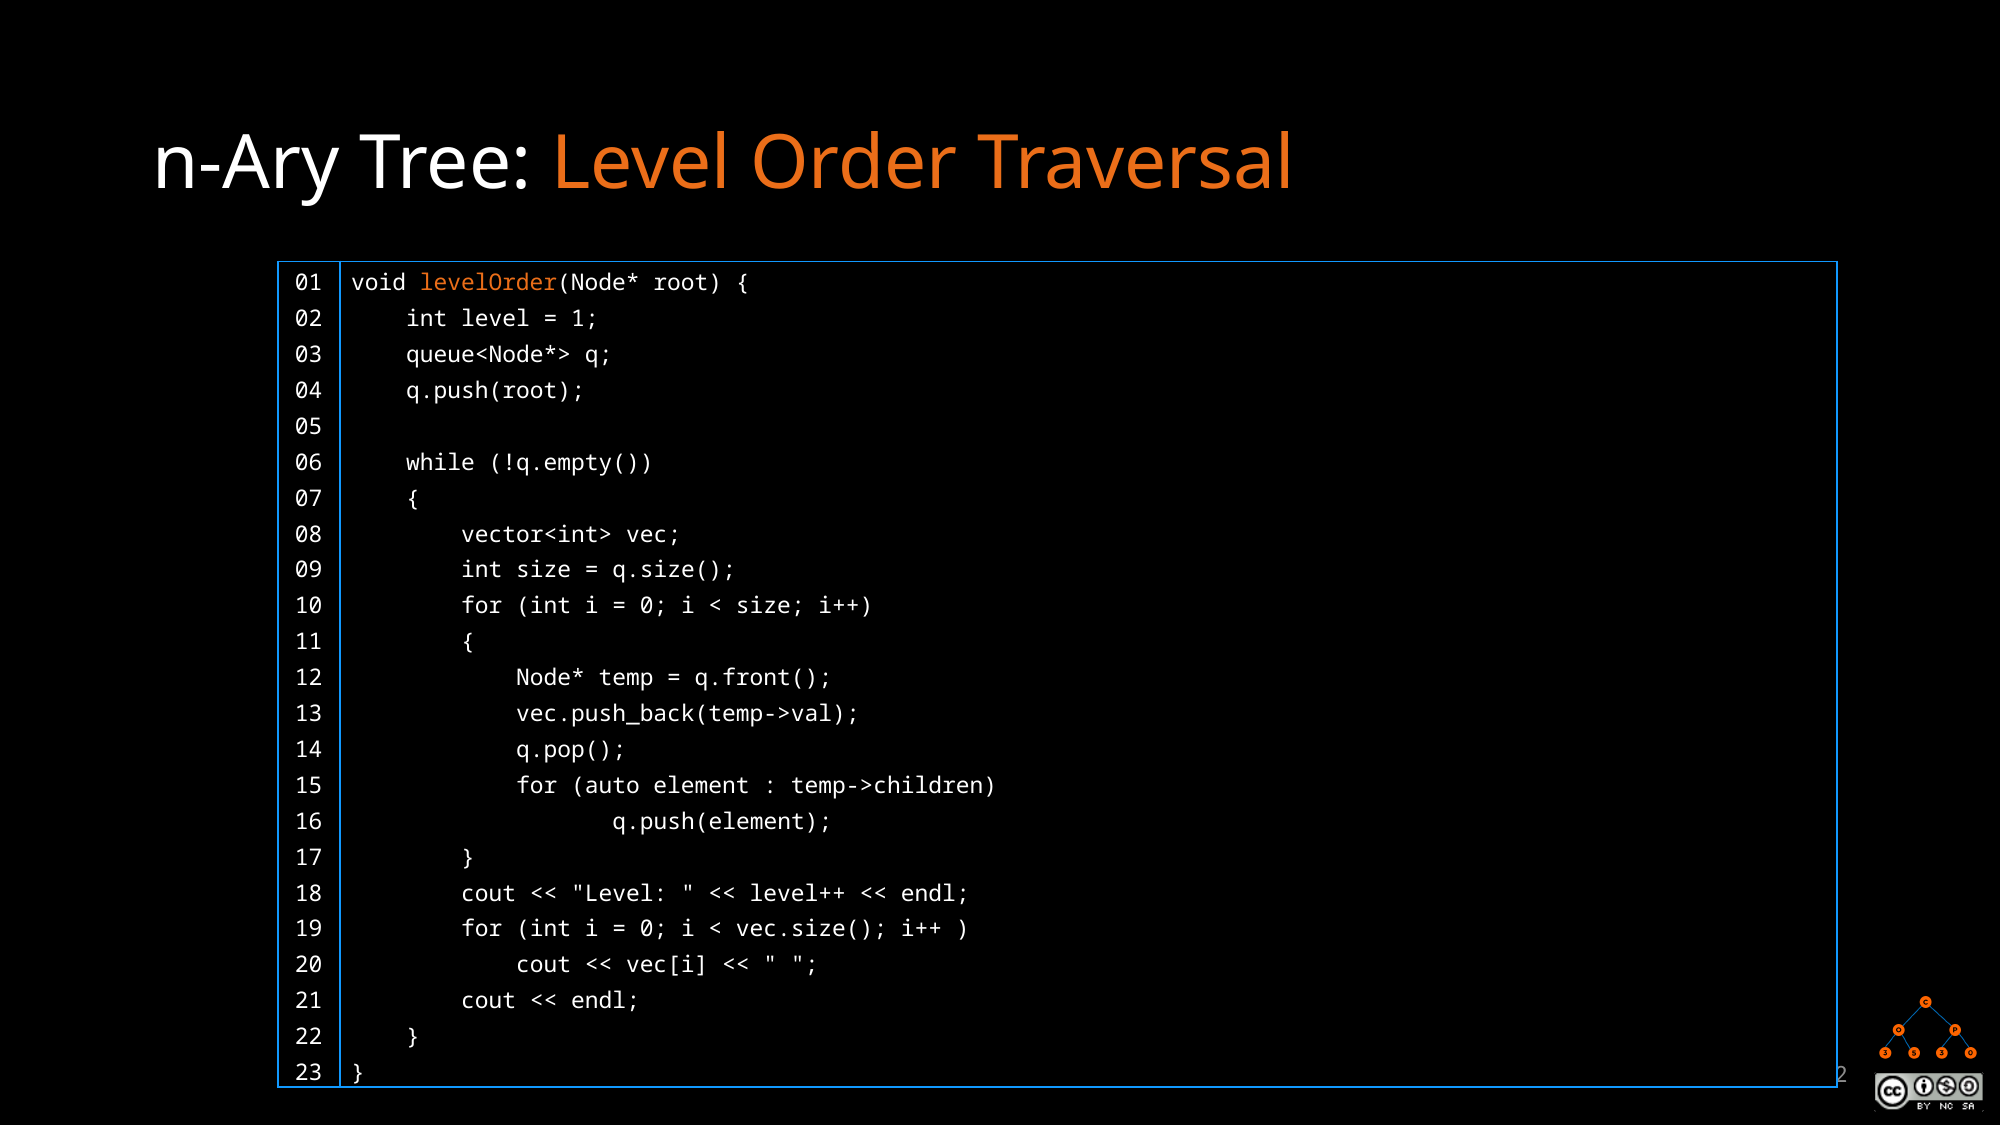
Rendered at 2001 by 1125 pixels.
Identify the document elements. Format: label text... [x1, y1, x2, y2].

slide_number 82 [1412, 1042, 1859, 1103]
table_header 01 02 03 04 05 06 07 08 09 10 11 12 13 14 15 16 17 18 19 20 21 22 23 [279, 262, 339, 1086]
title n-Ary Tree: Level Order Traversal [137, 59, 1863, 278]
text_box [1859, 988, 1998, 1112]
table_header void levelOrder(Node* root) { int level = 1; queue<Node*> q; q.push(root); while (!q.empty()) { vector<int> vec; int size = q.size(); for (int i = 0; i < size; i++) { Node* temp = q.front(); vec.push_back(temp->val); q.pop(); for (auto element : temp->children) q.push(element); } cout << "Level: " << level++ << endl; for (int i = 0; i < vec.size(); i++ ) cout << vec[i] << " "; cout << endl; } } [341, 262, 1836, 1086]
